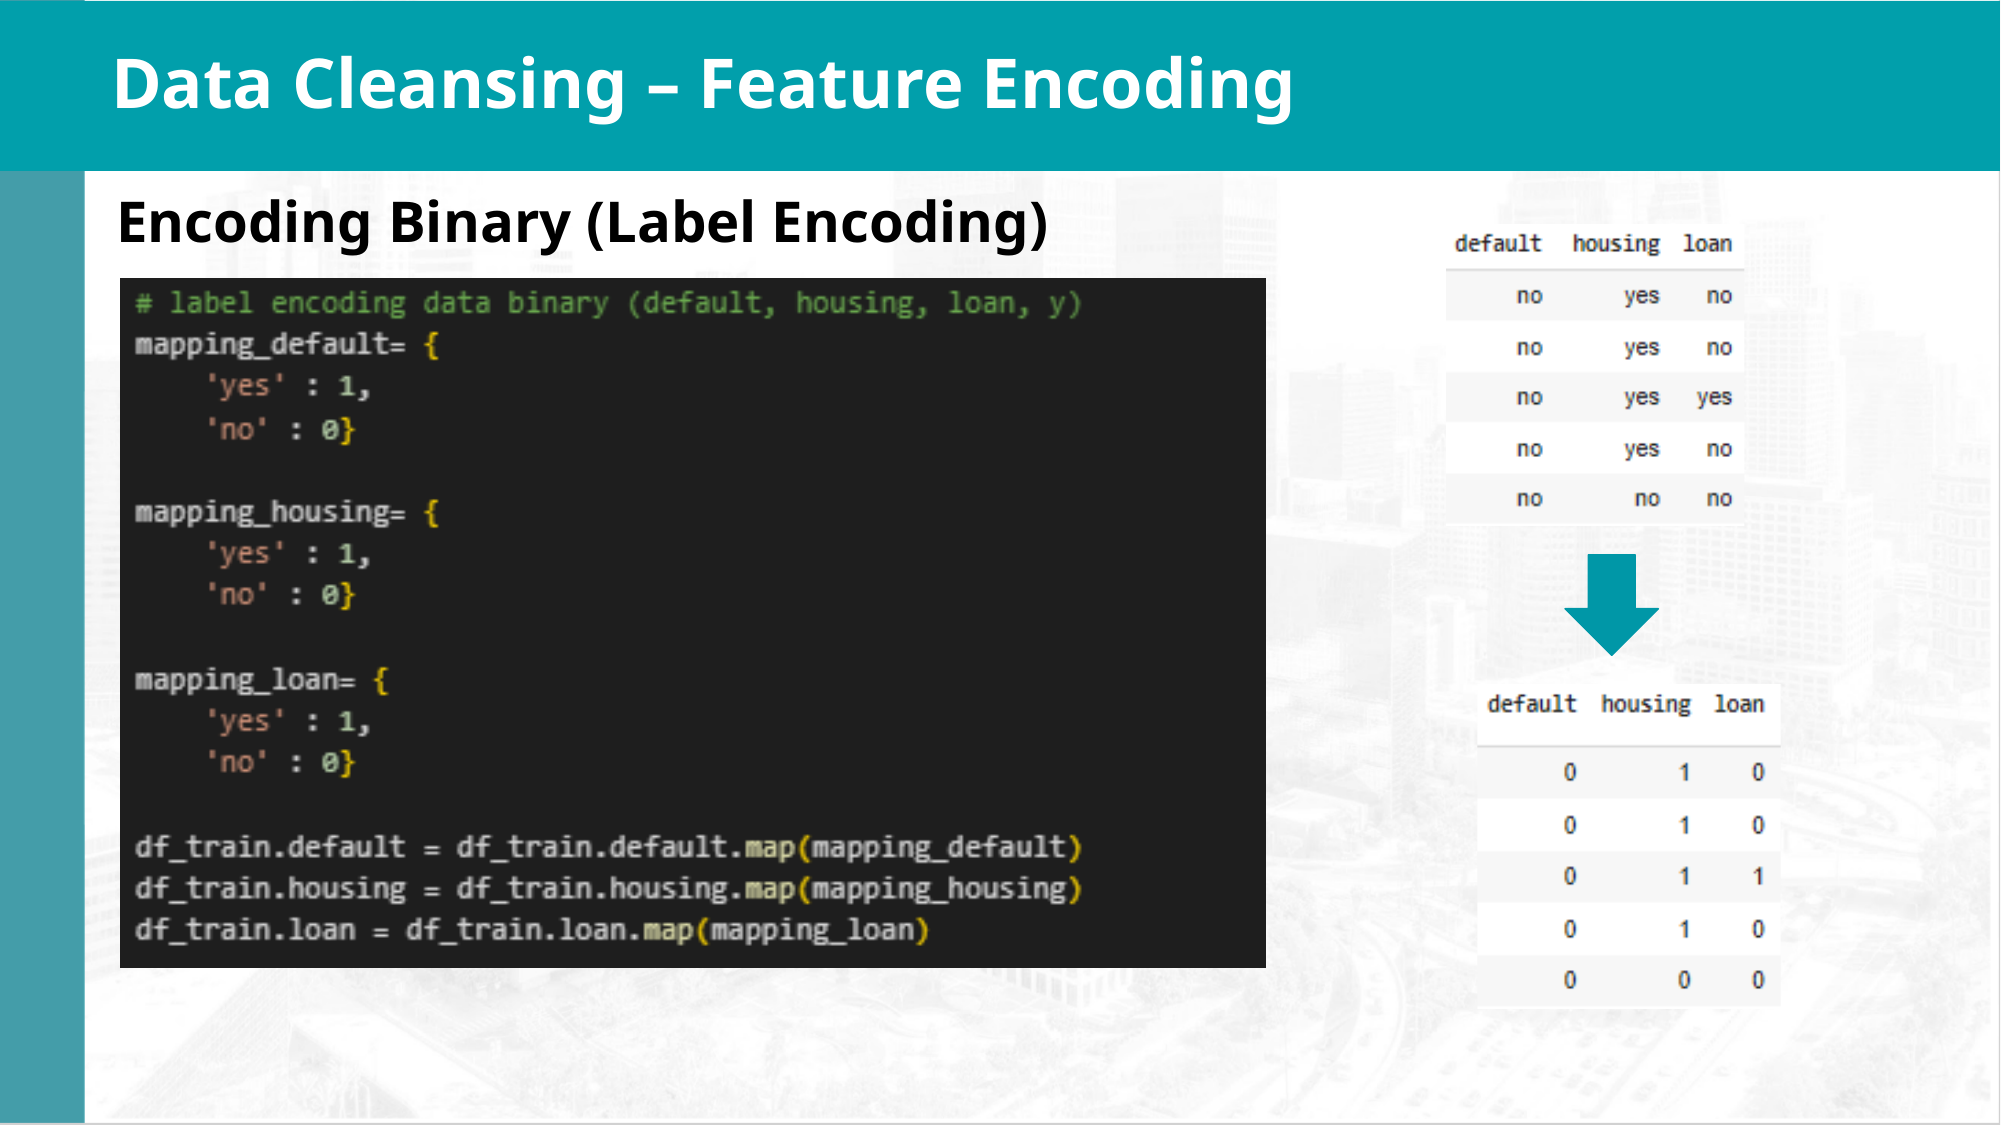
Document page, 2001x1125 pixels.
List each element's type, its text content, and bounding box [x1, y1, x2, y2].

title Data Cleansing – Feature Encoding [96, 23, 1932, 149]
text_box Encoding Binary (Label Encoding) [96, 170, 1955, 257]
picture [0, 0, 2001, 1125]
text_box [0, 0, 2000, 171]
text_box [1565, 554, 1659, 656]
text_box [120, 713, 1813, 1125]
